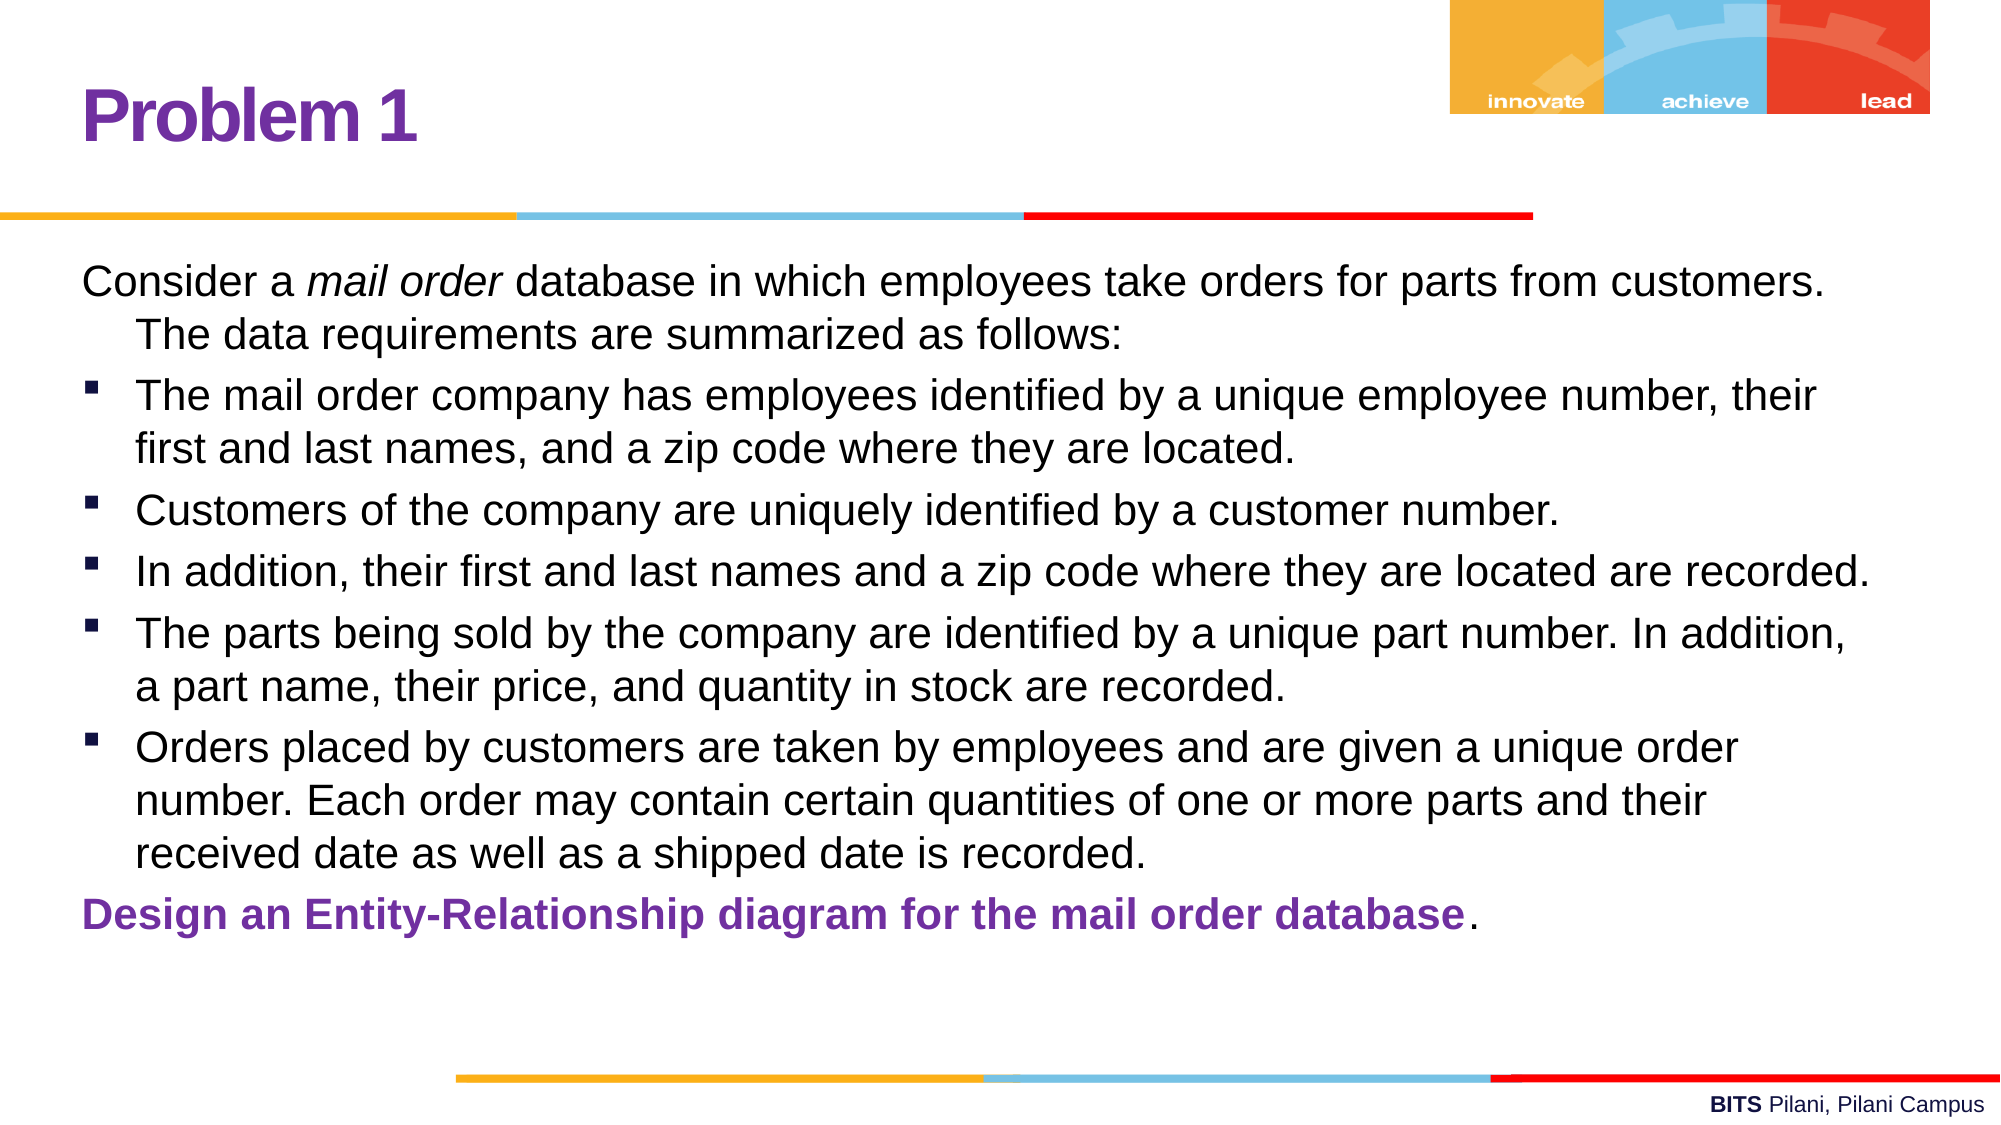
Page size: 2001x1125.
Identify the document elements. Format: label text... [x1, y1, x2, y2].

list Consider a mail order database in which employees take orders for parts from customers. The data requirements are summarized as follows: The mail order company has employees identified by a unique employee number, their first and last names, and a zip code where they are located. Customers of the company are uniquely identified by a customer number. In addition, their first and last names and a zip code where they are located are recorded. The parts being sold by the company are identified by a unique part number. In addition, a part name, their price, and quantity in stock are recorded. Orders placed by customers are taken by employees and are given a unique order number. Each order may contain certain quantities of one or more parts and their received date as well as a shipped date is recorded. Design an Entity-Relationship diagram for the mail order database. [66, 245, 1890, 988]
picture [1449, 0, 1930, 114]
list Problem 1 [66, 24, 1450, 213]
